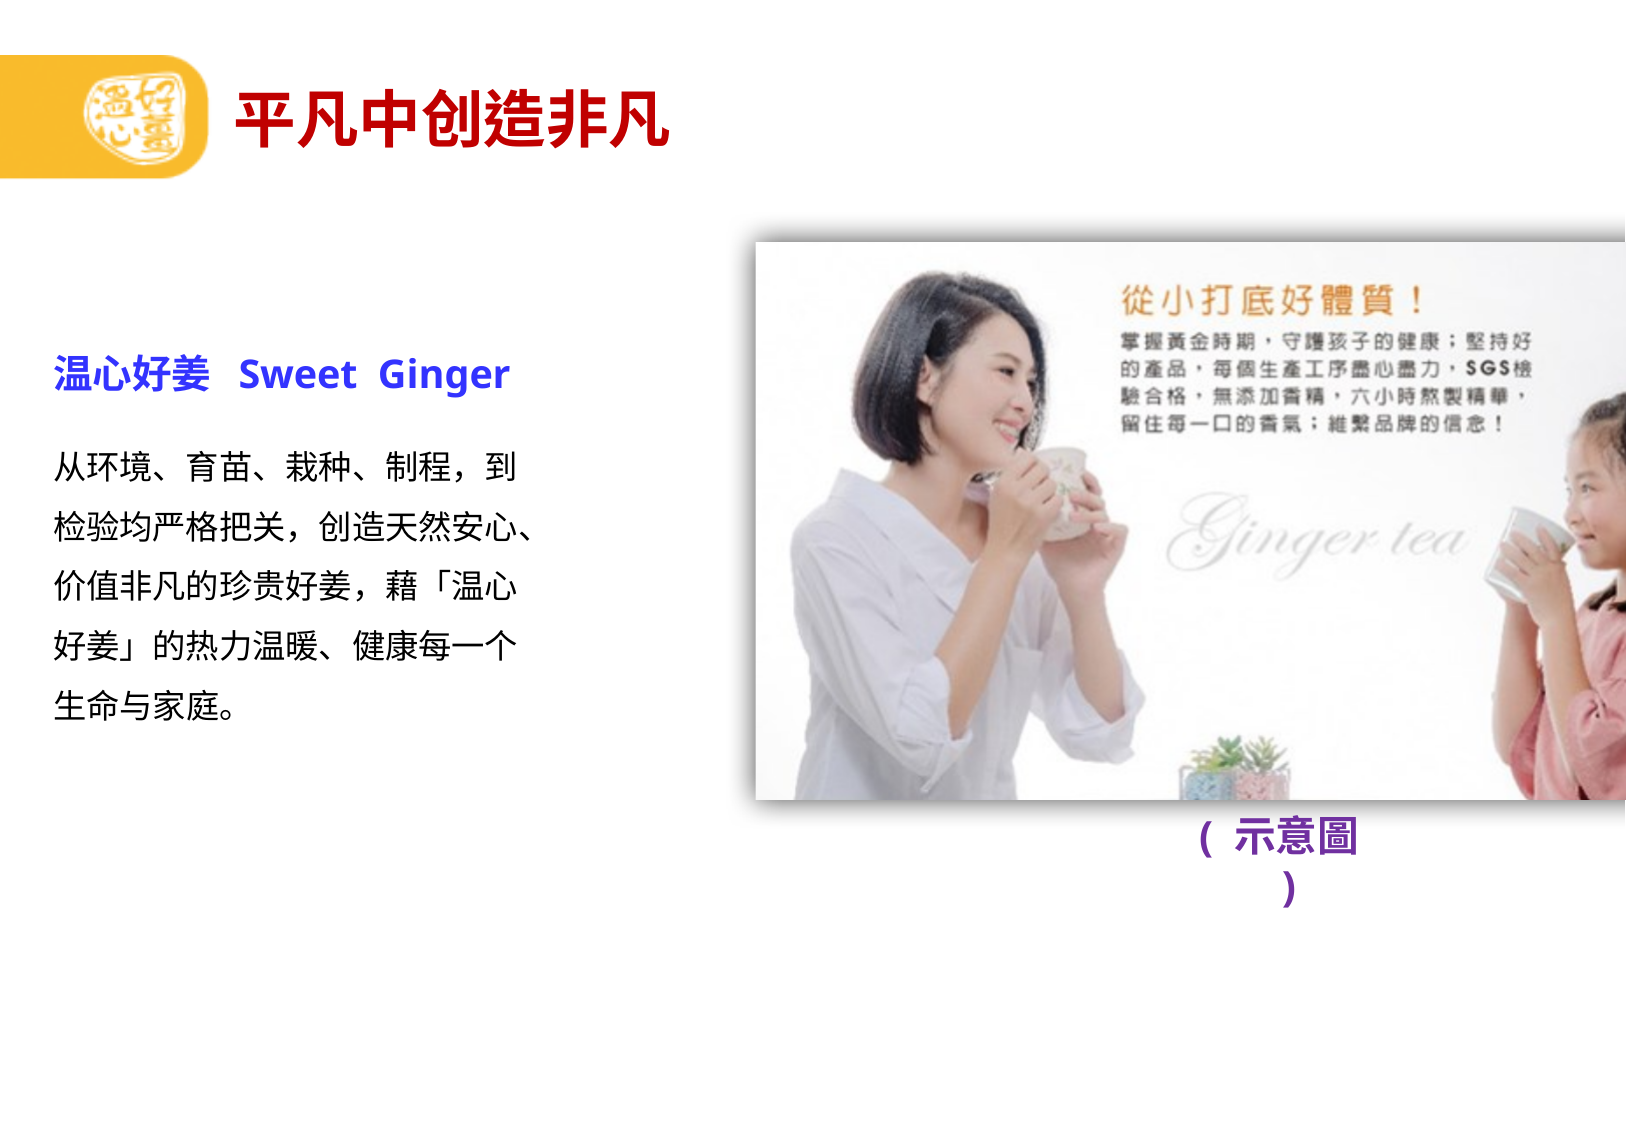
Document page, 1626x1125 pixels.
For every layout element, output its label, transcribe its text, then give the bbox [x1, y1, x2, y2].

text_box 温心好姜 Sweet Ginger 从环境、育苗、栽种、制程，到检验均严格把关，创造天然安心、价值非凡的珍贵好姜，藉「温心好姜」的热力温暖、健康每一个生命与家庭。 [38, 317, 538, 733]
picture [755, 241, 1626, 801]
text_box ( 示意圖 ) [1178, 809, 1380, 918]
title 平凡中创造非凡 [242, 63, 708, 172]
picture [0, 55, 238, 183]
